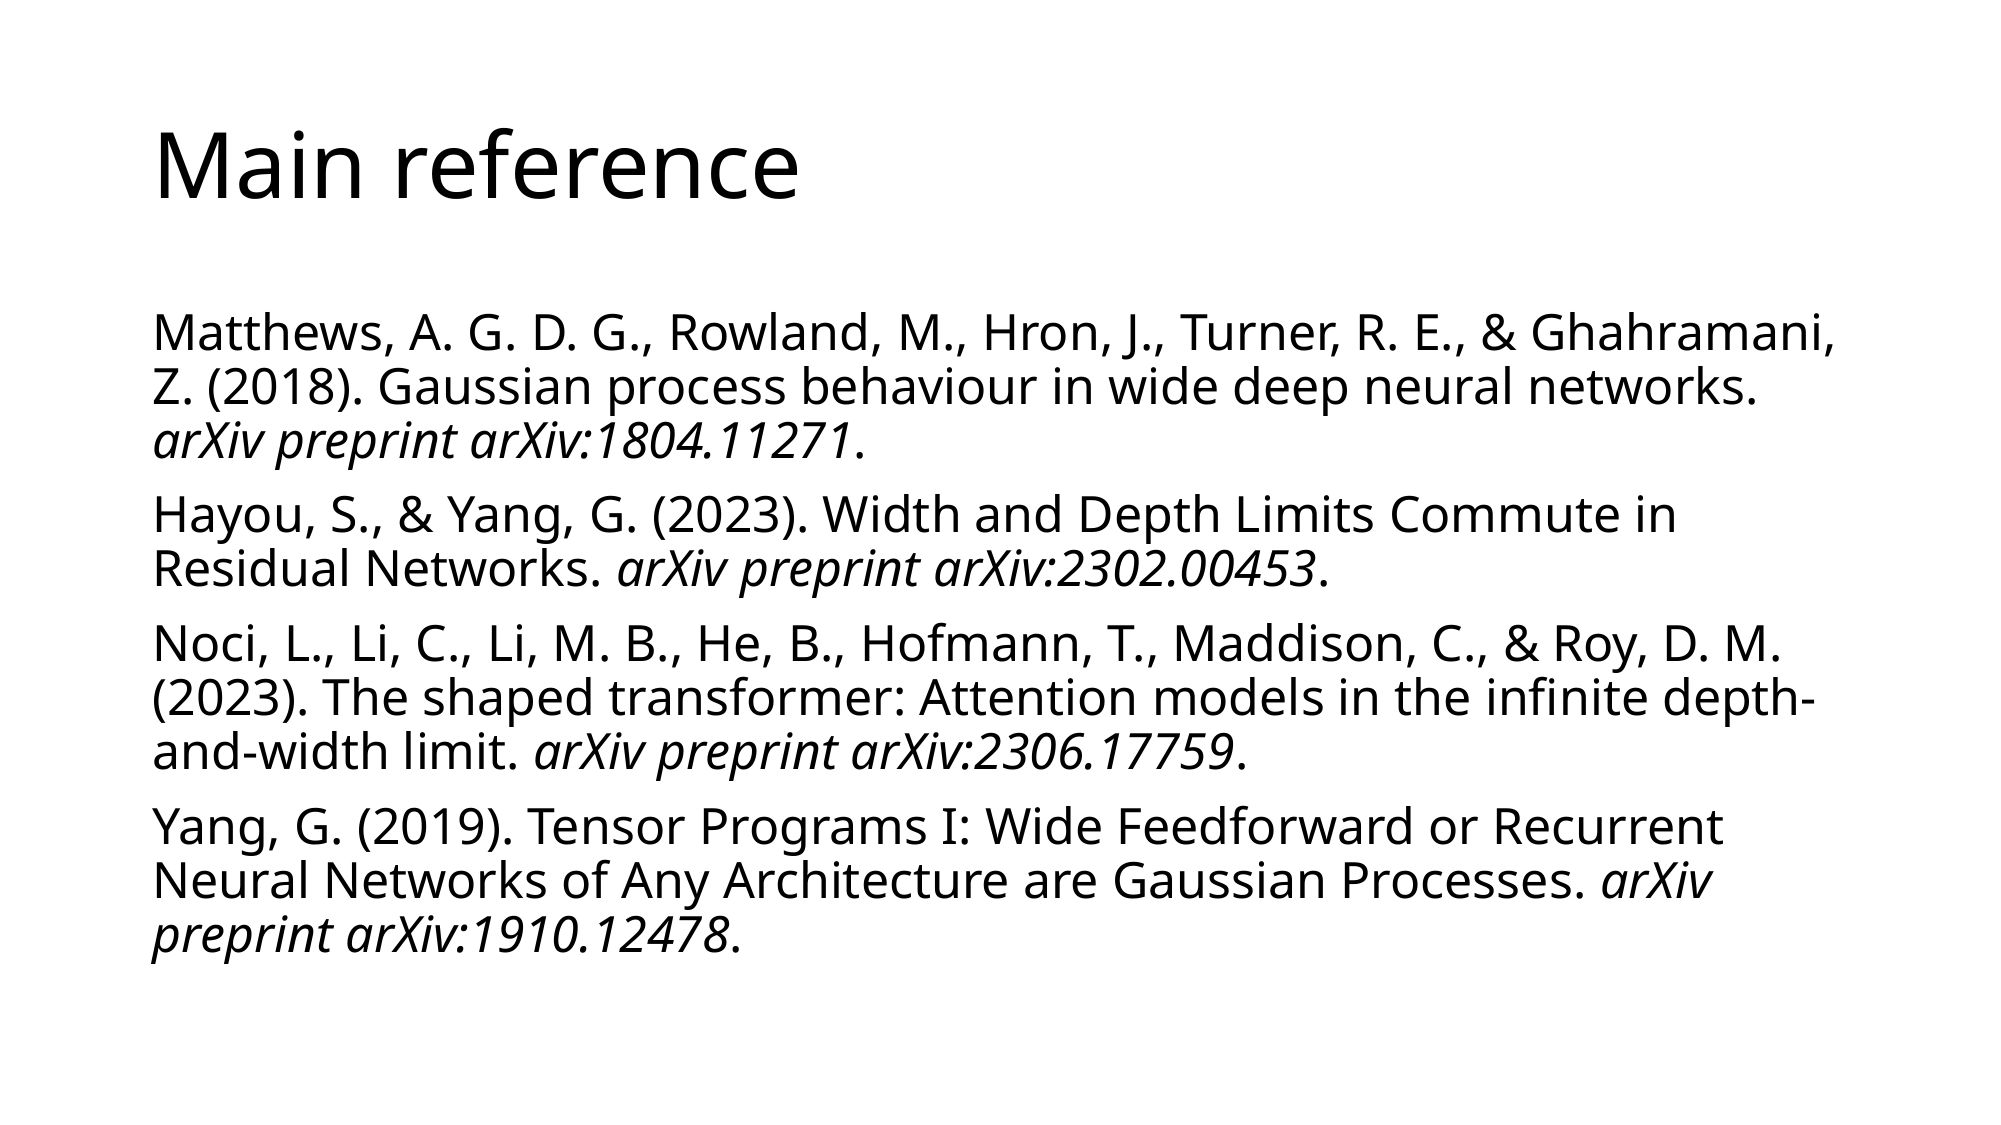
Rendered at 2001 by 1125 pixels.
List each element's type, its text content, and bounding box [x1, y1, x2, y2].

title Main reference [137, 59, 1863, 278]
list Matthews, A. G. D. G., Rowland, M., Hron, J., Turner, R. E., & Ghahramani, Z. (2018). Gaussian process behaviour in wide deep neural networks. arXiv preprint arXiv:1804.11271. Hayou, S., & Yang, G. (2023). Width and Depth Limits Commute in Residual Networks. arXiv preprint arXiv:2302.00453. Noci, L., Li, C., Li, M. B., He, B., Hofmann, T., Maddison, C., & Roy, D. M. (2023). The shaped transformer: Attention models in the infinite depth-and-width limit. arXiv preprint arXiv:2306.17759. Yang, G. (2019). Tensor Programs I: Wide Feedforward or Recurrent Neural Networks of Any Architecture are Gaussian Processes. arXiv preprint arXiv:1910.12478. [137, 299, 1863, 1014]
